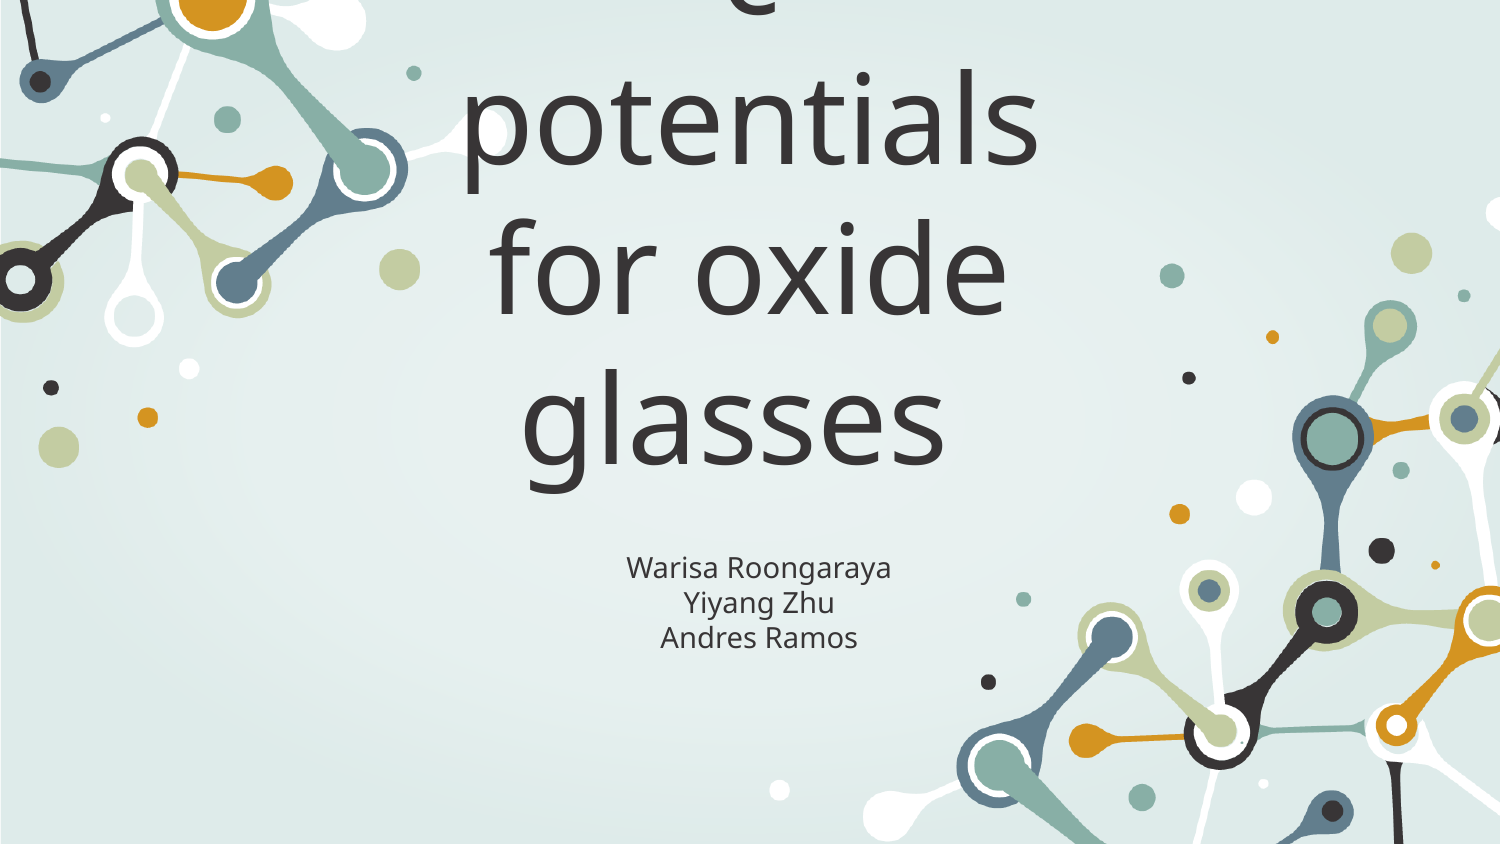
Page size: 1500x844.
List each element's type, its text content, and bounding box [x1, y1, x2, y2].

picture [0, 0, 1500, 844]
subtitle Warisa Roongaraya Yiyang Zhu Andres Ramos [547, 534, 953, 613]
title Interatomic potentials for oxide glasses [407, 218, 1093, 505]
